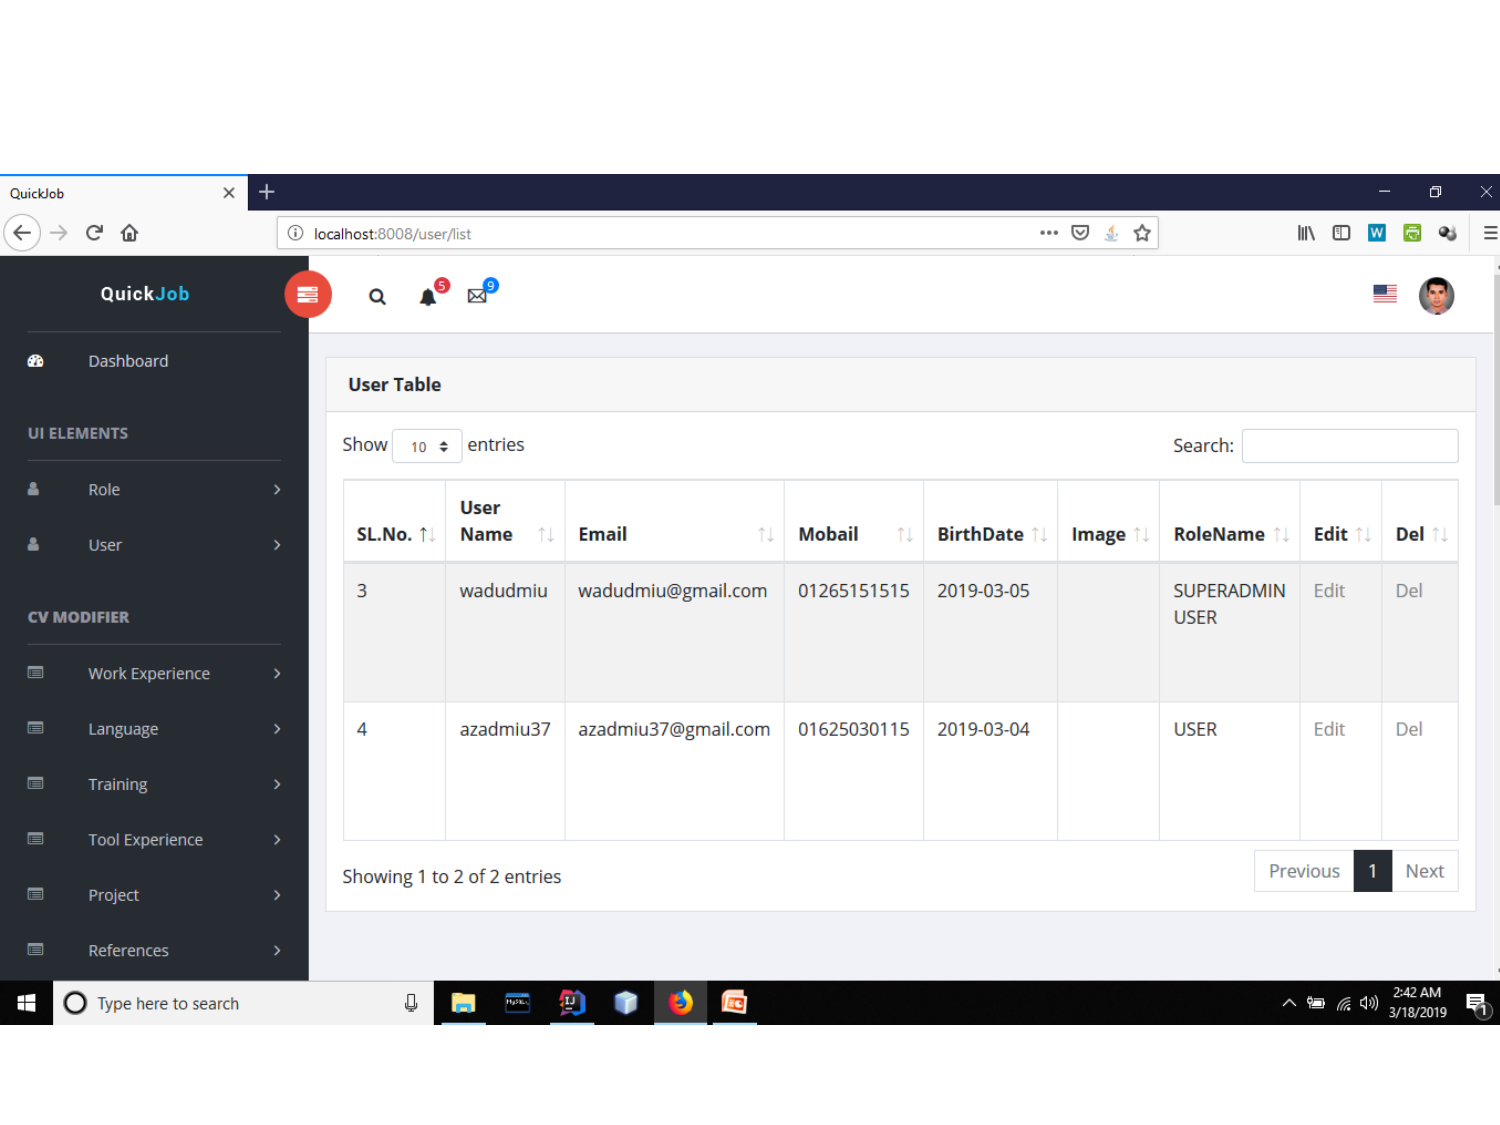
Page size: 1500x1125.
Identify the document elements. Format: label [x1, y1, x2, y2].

picture [0, 174, 1500, 1026]
